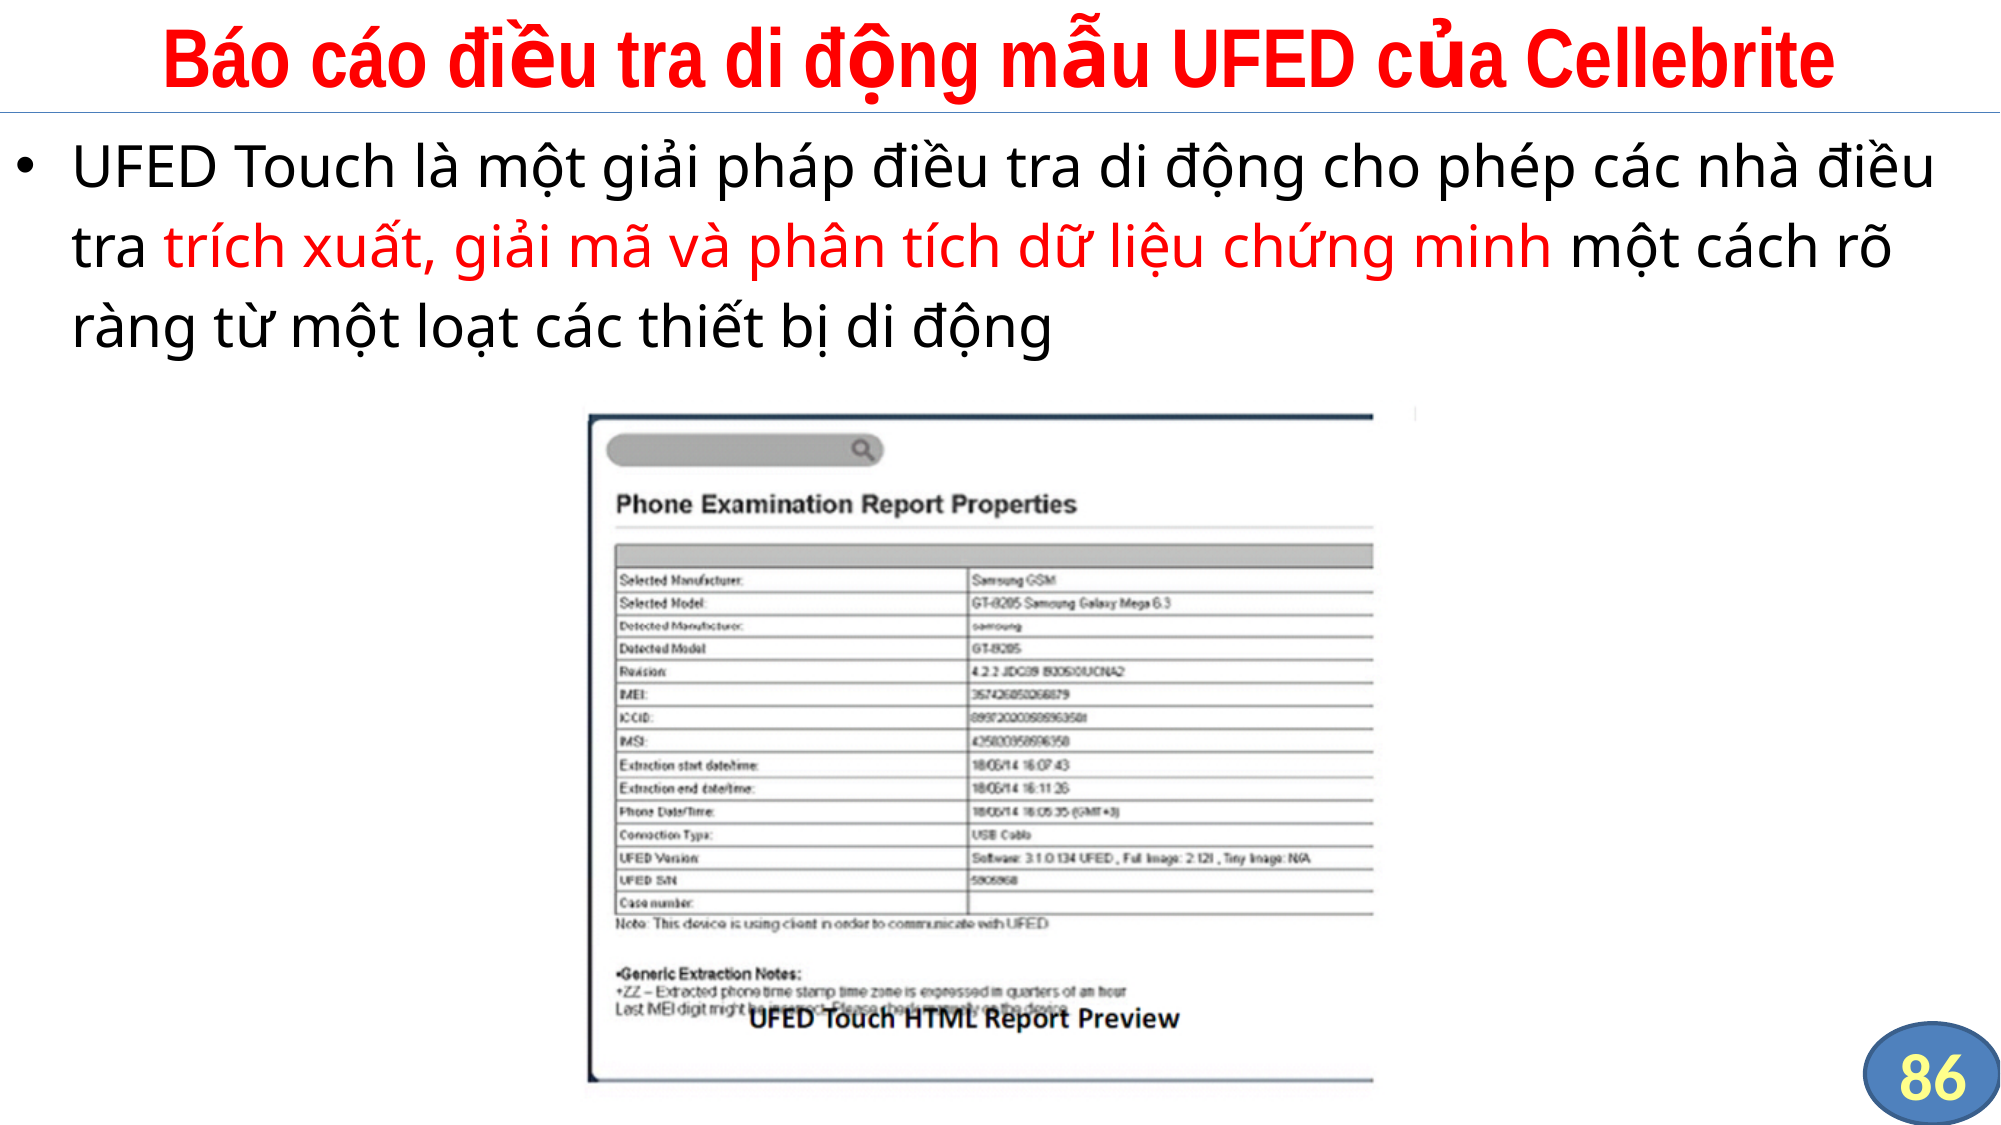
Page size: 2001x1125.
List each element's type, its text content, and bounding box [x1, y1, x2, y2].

slide_number 86 [1866, 1023, 2000, 1125]
list UFED Touch là một giải pháp điều tra di động cho phép các nhà điều tra trích xuất, giải mã và phân tích dữ liệu chứng minh một cách rõ ràng từ một loạt các thiết bị di động [0, 113, 2000, 422]
title Báo cáo điều tra di động mẫu UFED của Cellebrite [0, 0, 2000, 113]
picture [574, 399, 1426, 1103]
